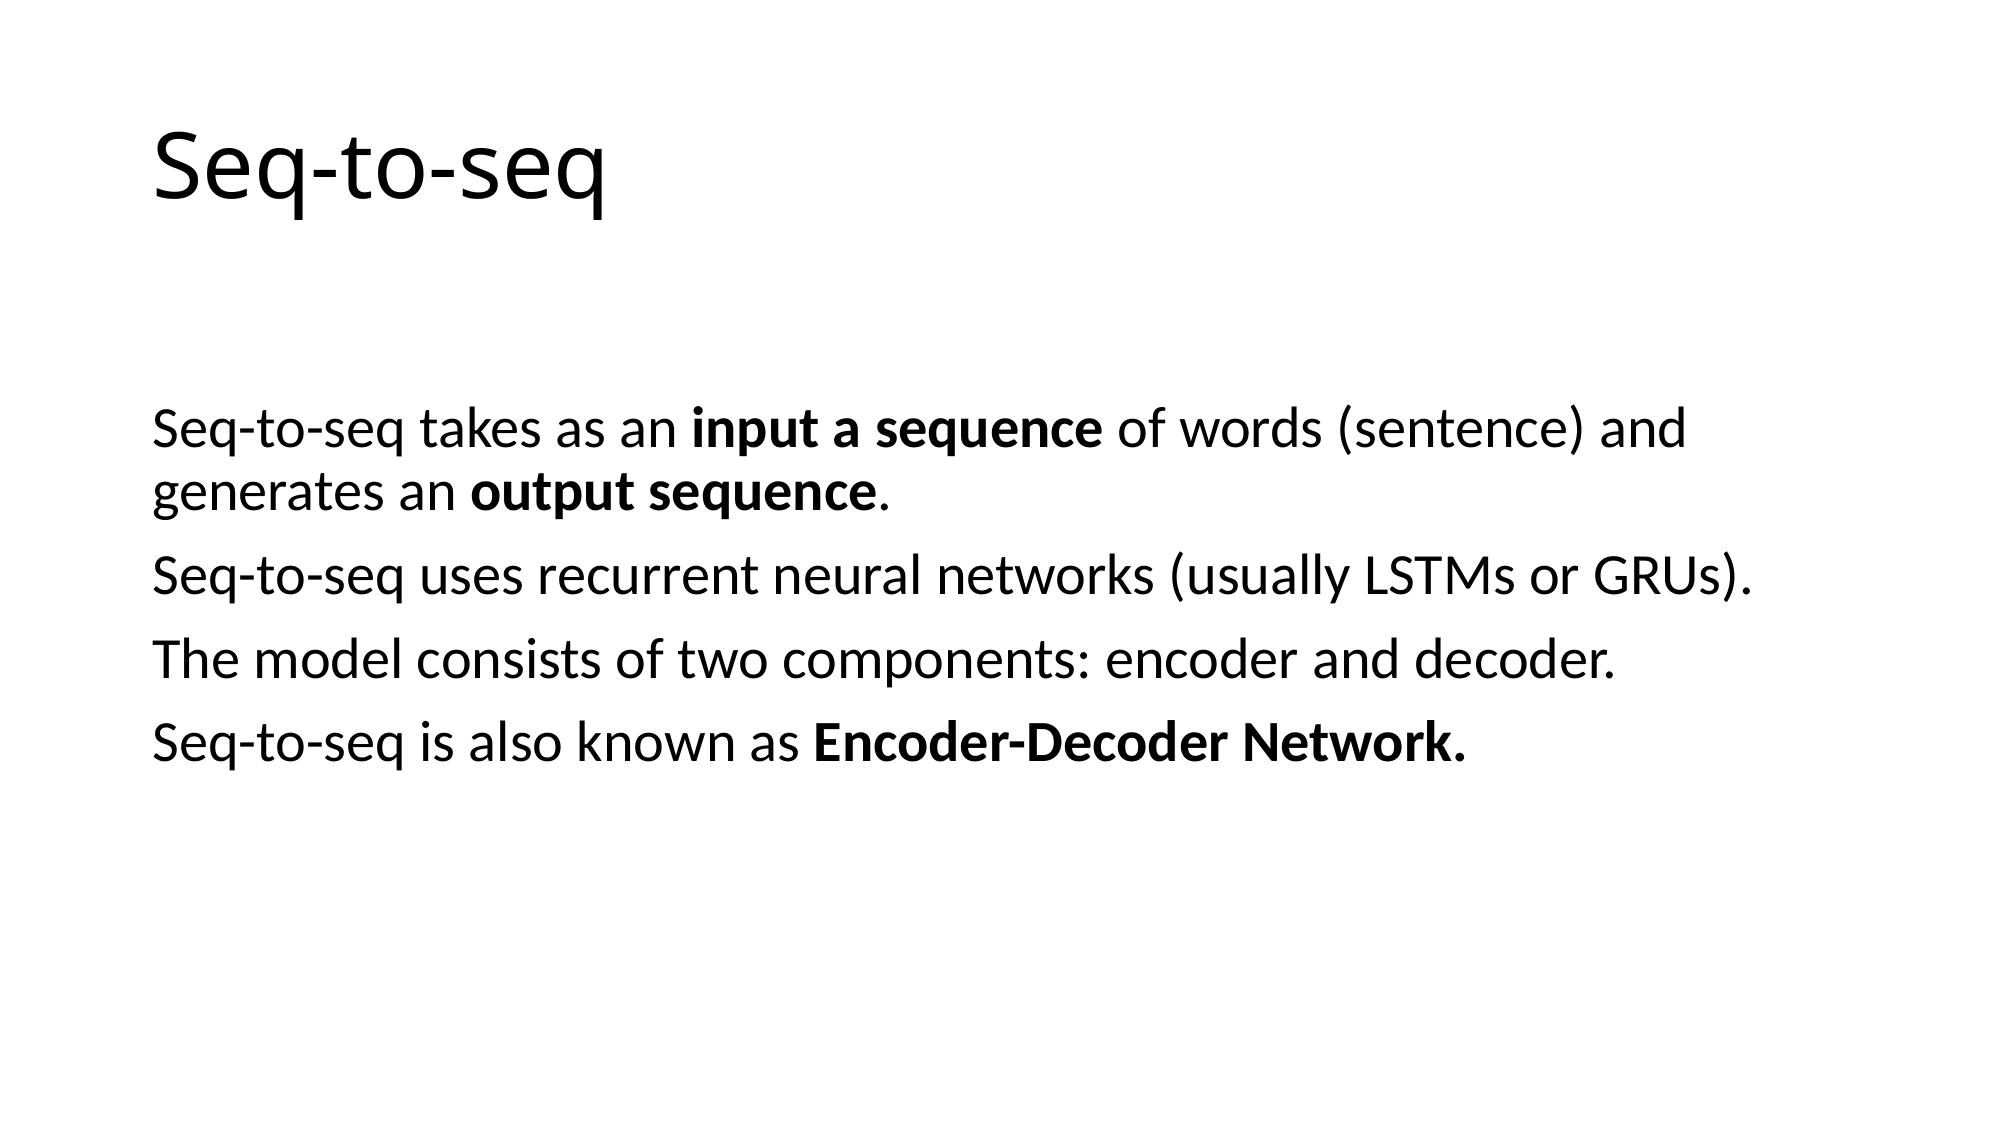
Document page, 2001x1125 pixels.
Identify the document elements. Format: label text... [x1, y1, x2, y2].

list Seq-to-seq takes as an input a sequence of words (sentence) and generates an output sequence. Seq-to-seq uses recurrent neural networks (usually LSTMs or GRUs). The model consists of two components: encoder and decoder. Seq-to-seq is also known as Encoder-Decoder Network. [137, 299, 1863, 1014]
title Seq-to-seq [137, 59, 1863, 278]
